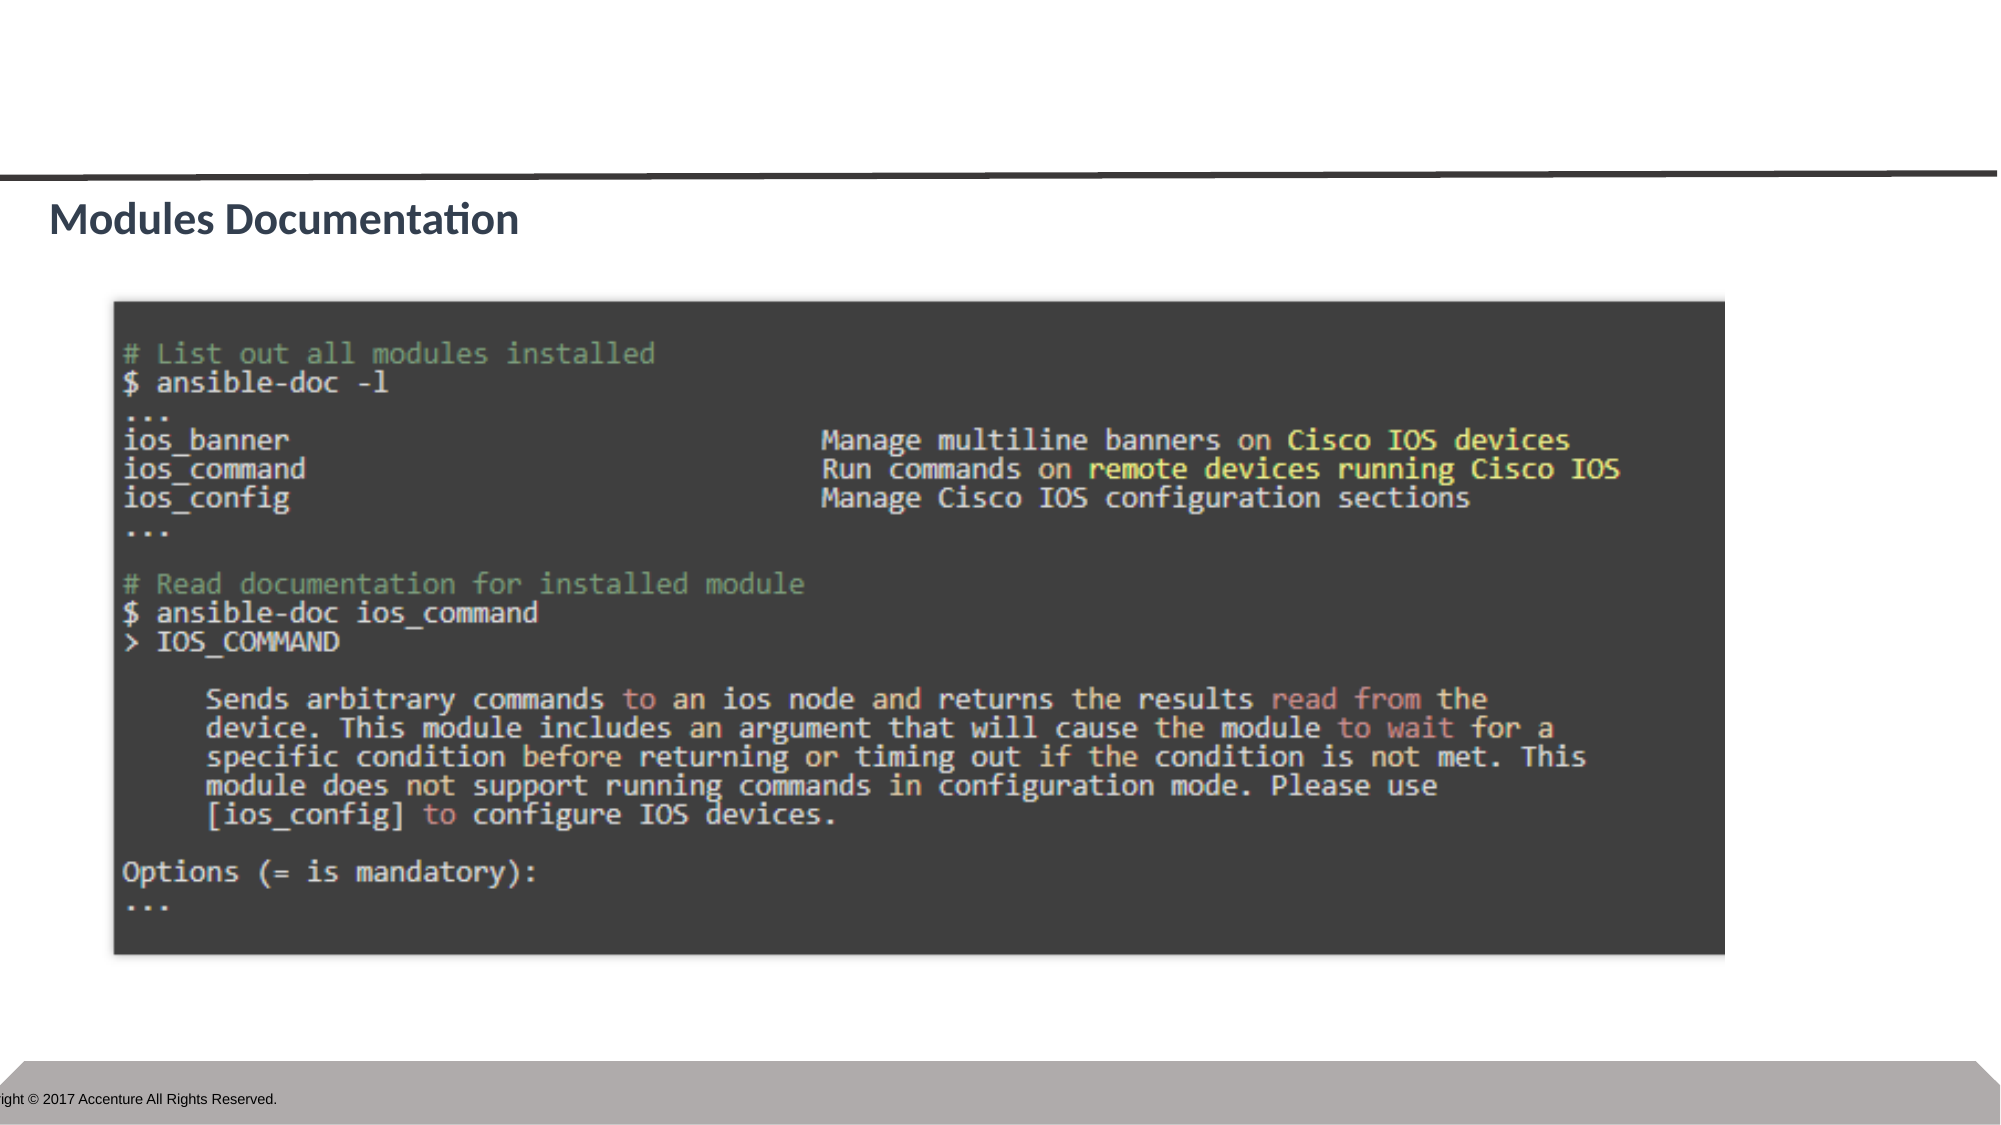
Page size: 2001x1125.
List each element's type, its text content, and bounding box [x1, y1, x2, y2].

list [99, 280, 1725, 973]
list Modules Documentation [34, 188, 1896, 254]
